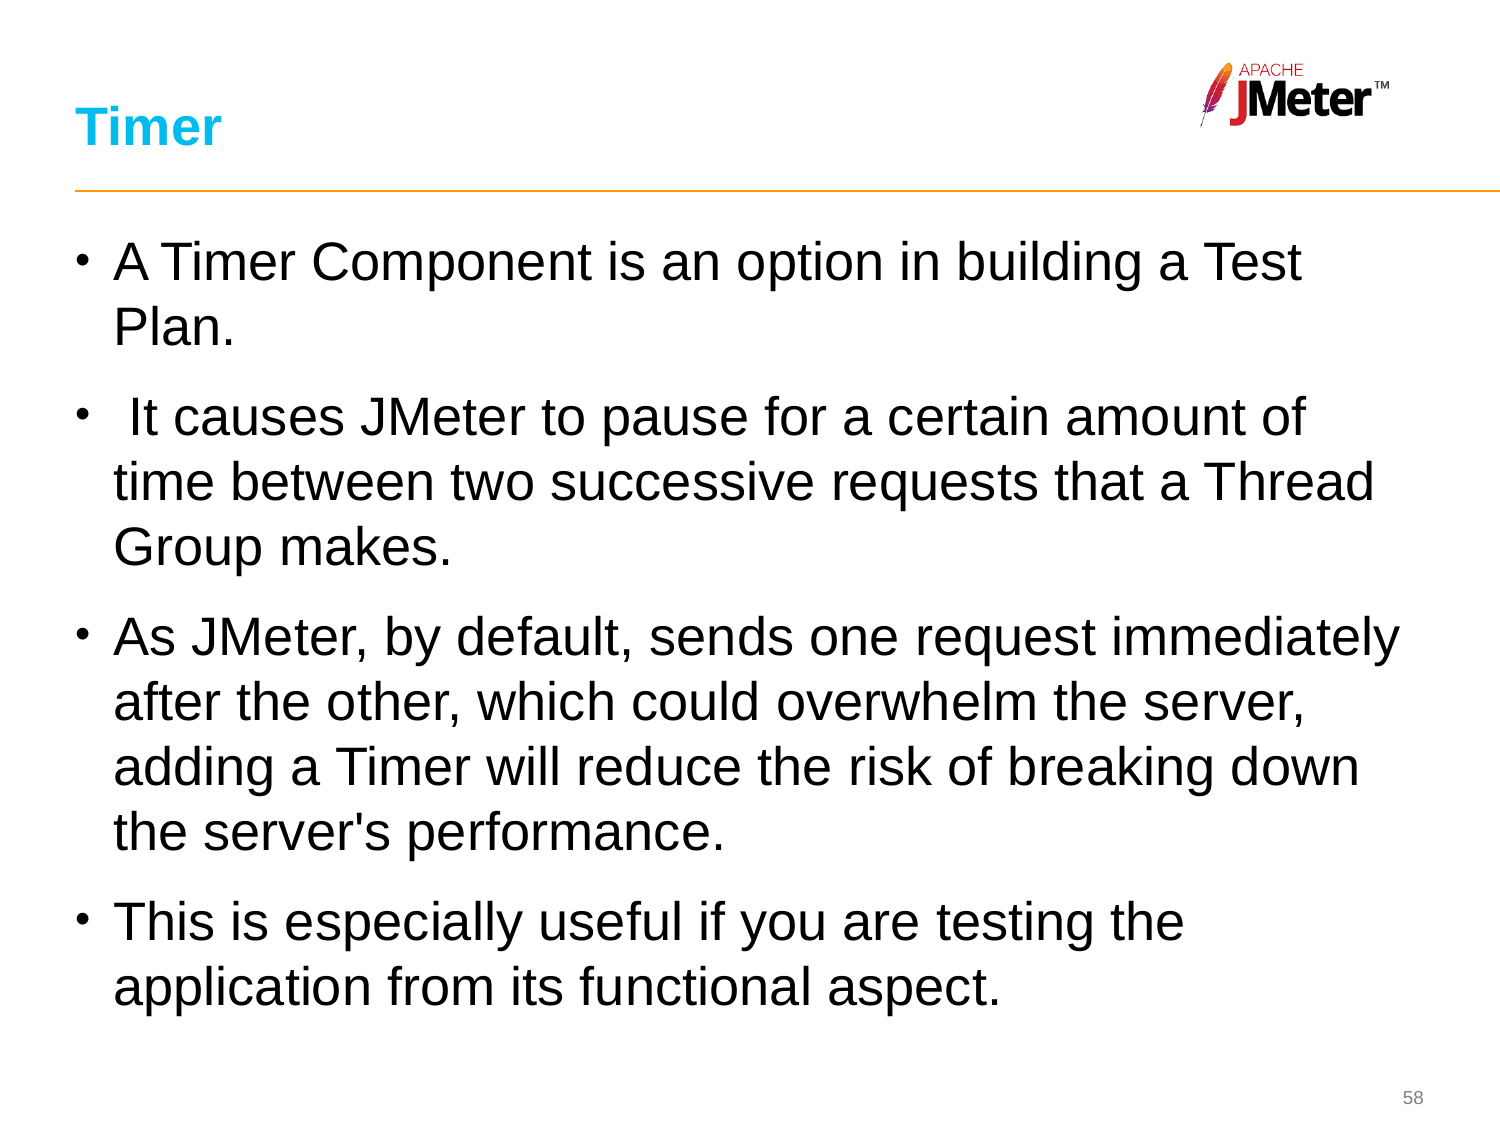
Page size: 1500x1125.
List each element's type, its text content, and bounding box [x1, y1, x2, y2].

title Timer [75, 27, 1422, 157]
list A Timer Component is an option in building a Test Plan. It causes JMeter to pause for a certain amount of time between two successive requests that a Thread Group makes. As JMeter, by default, sends one request immediately after the other, which could overwhelm the server, adding a Timer will reduce the risk of breaking down the server's performance. This is especially useful if you are testing the application from its functional aspect. [75, 226, 1425, 1018]
